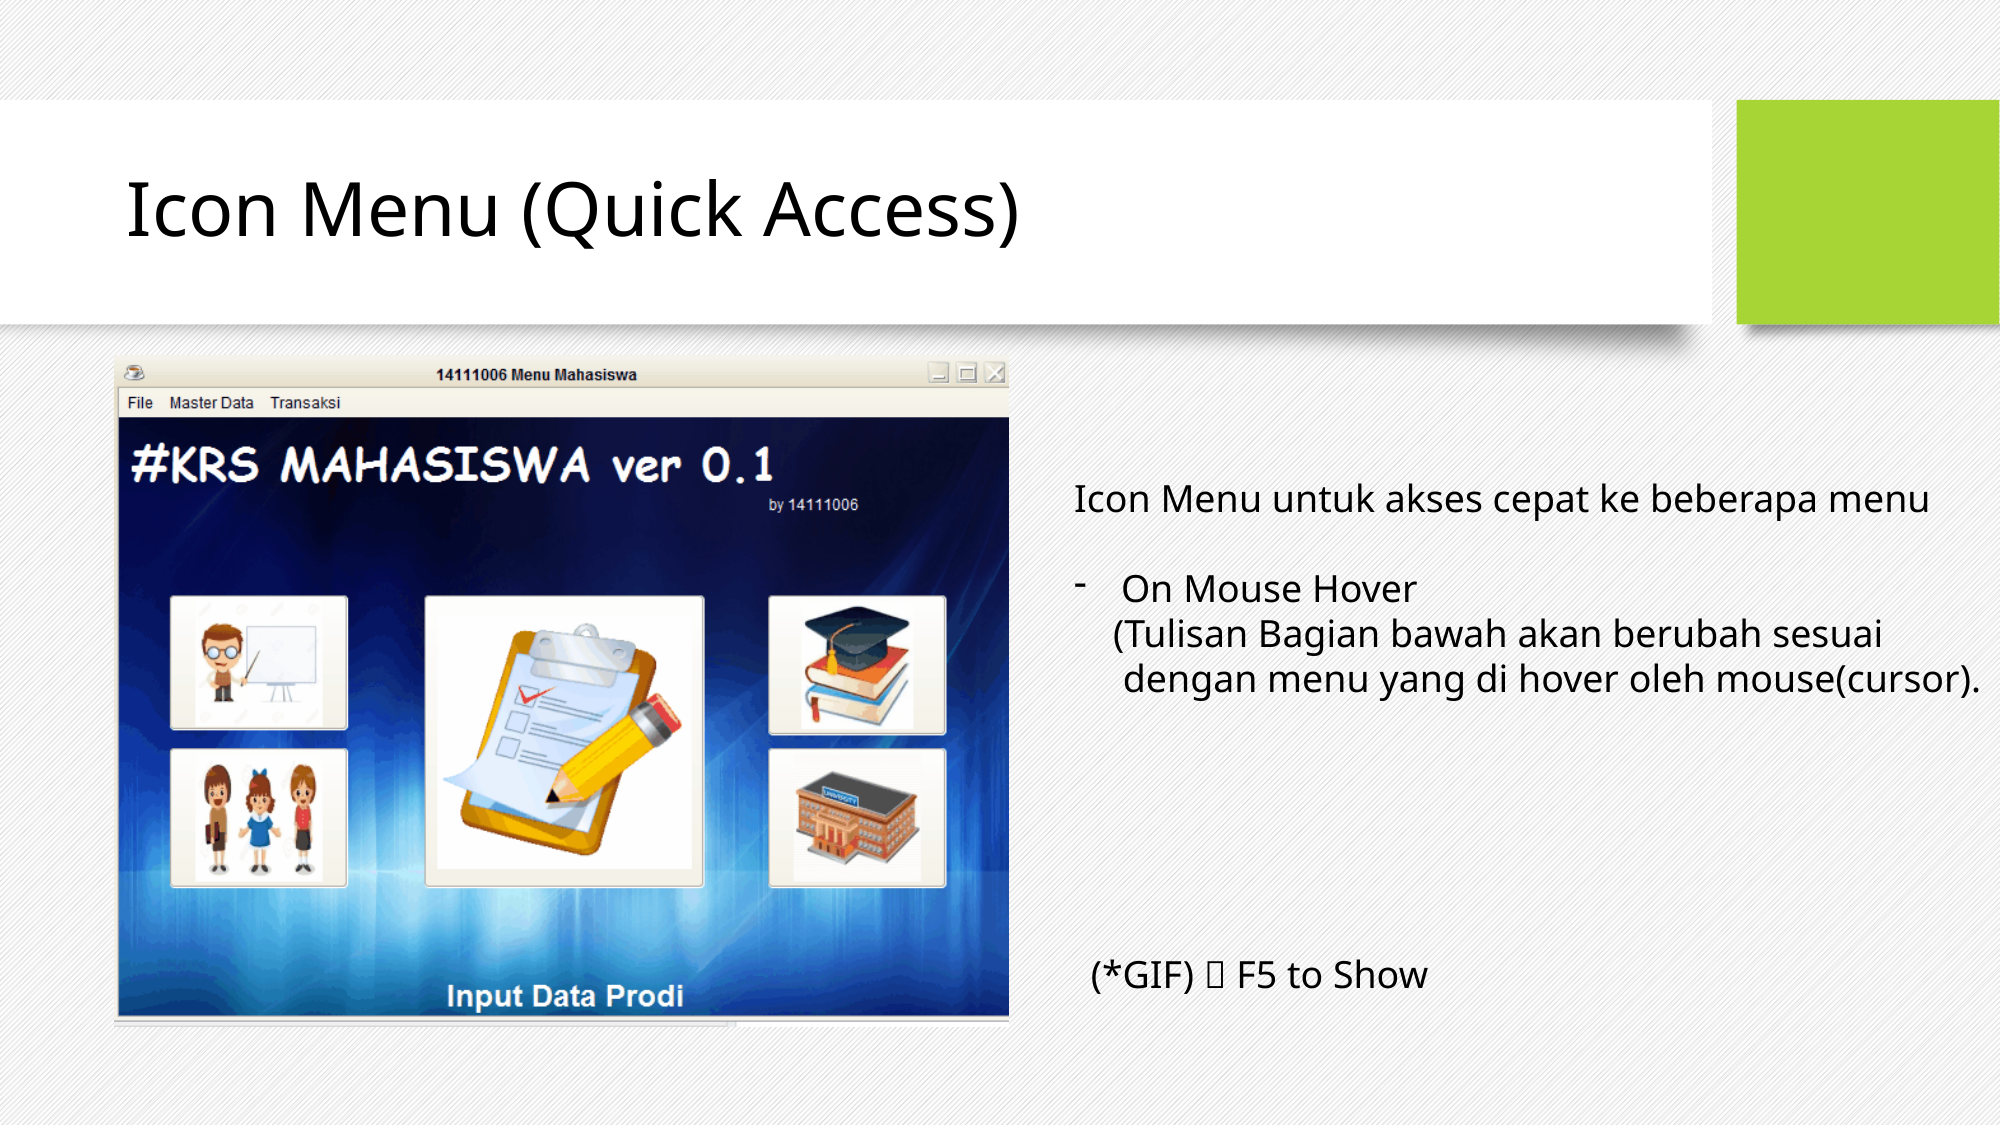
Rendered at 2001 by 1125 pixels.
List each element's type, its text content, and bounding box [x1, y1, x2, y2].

text_box Icon Menu untuk akses cepat ke beberapa menu On Mouse Hover (Tulisan Bagian bawah akan berubah sesuai dengan menu yang di hover oleh mouse(cursor). [1059, 467, 1997, 708]
title Icon Menu (Quick Access) [111, 123, 1689, 301]
picture [1736, 325, 2000, 347]
text_box (*GIF)  F5 to Show [1076, 943, 1542, 1004]
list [113, 354, 1009, 1028]
picture [0, 325, 1713, 376]
